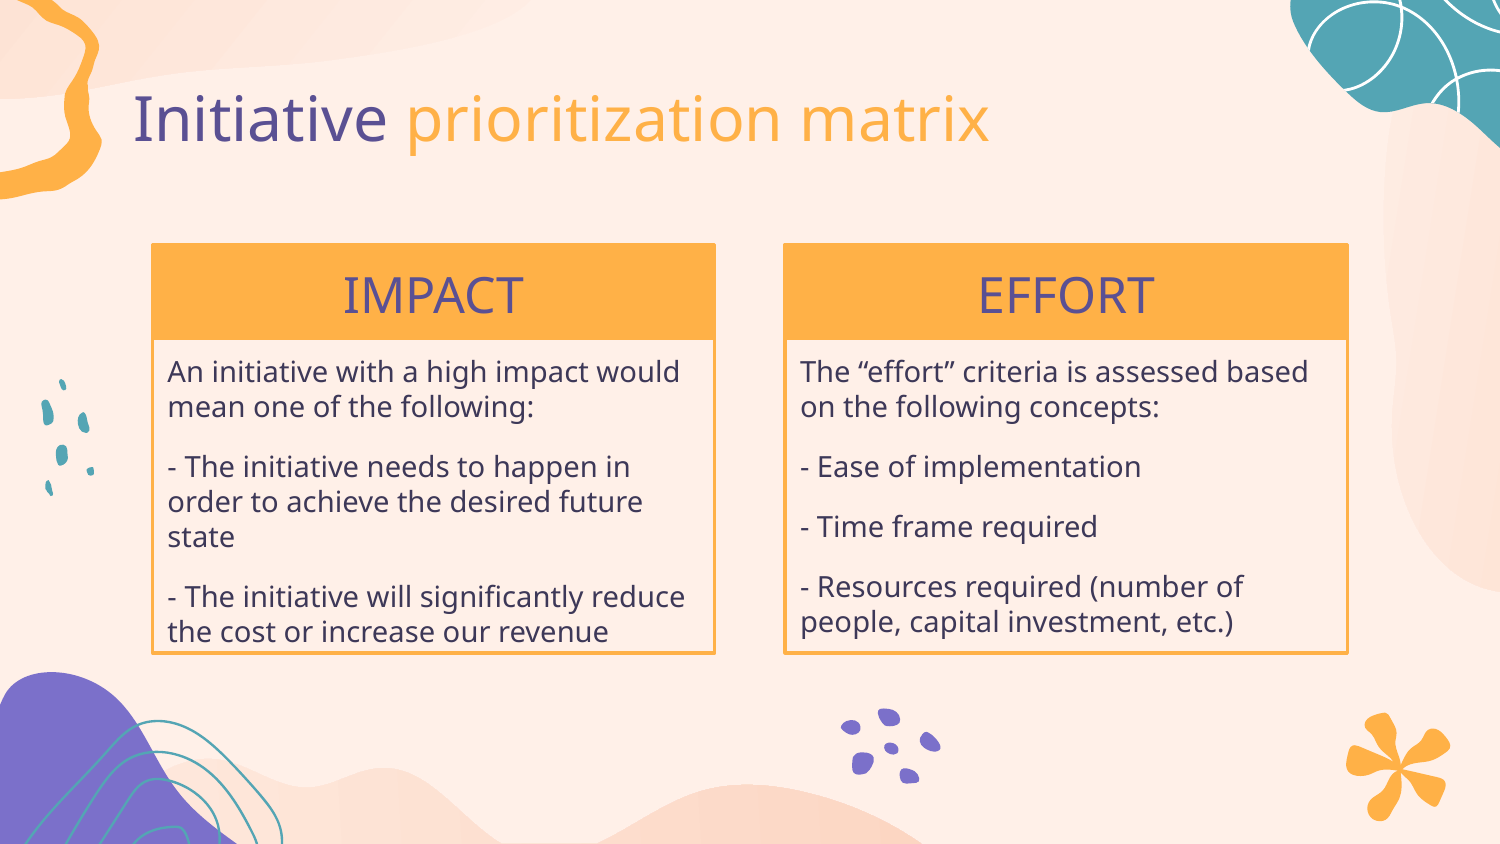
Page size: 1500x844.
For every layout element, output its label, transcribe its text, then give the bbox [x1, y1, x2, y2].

title Initiative prioritization matrix [118, 72, 1382, 167]
title IMPACT [151, 243, 716, 337]
subtitle The “effort” criteria is assessed based on the following concepts: - Ease of implementation - Time frame required - Resources required (number of people, capital investment, etc.) [783, 337, 1349, 655]
subtitle An initiative with a high impact would mean one of the following: - The initiative needs to happen in order to achieve the desired future state - The initiative will significantly reduce the cost or increase our revenue [151, 337, 716, 655]
title EFFORT [783, 243, 1349, 337]
